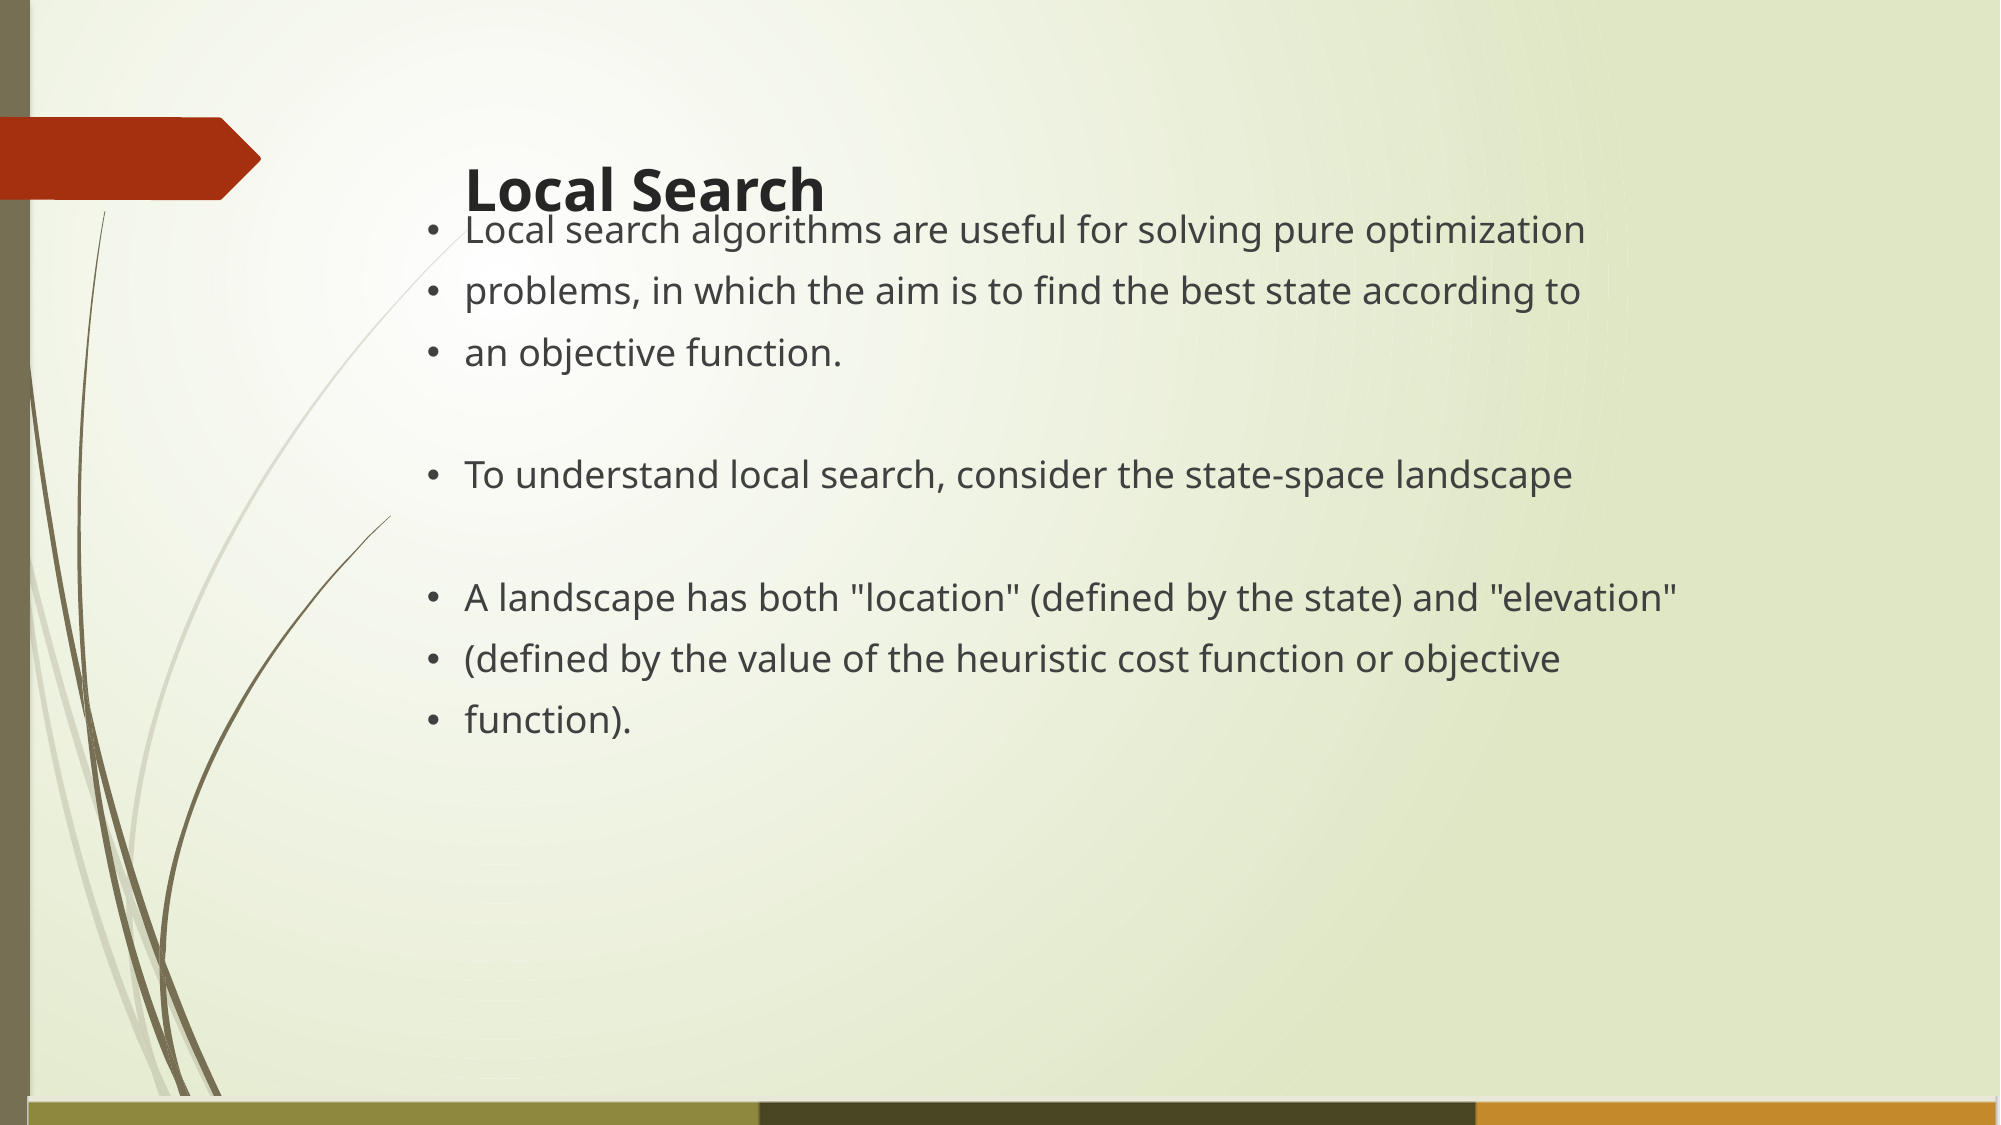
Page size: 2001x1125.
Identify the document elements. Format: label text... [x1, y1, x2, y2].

picture [27, 1096, 2000, 1125]
text_box Local Search [449, 145, 1348, 231]
subtitle Local search algorithms are useful for solving pure optimization problems, in which the aim is to find the best state according to an objective function. To understand local search, consider the state-space landscape A landscape has both "location" (defined by the state) and "elevation" (defined by the value of the heuristic cost function or objective function). [426, 86, 1930, 867]
